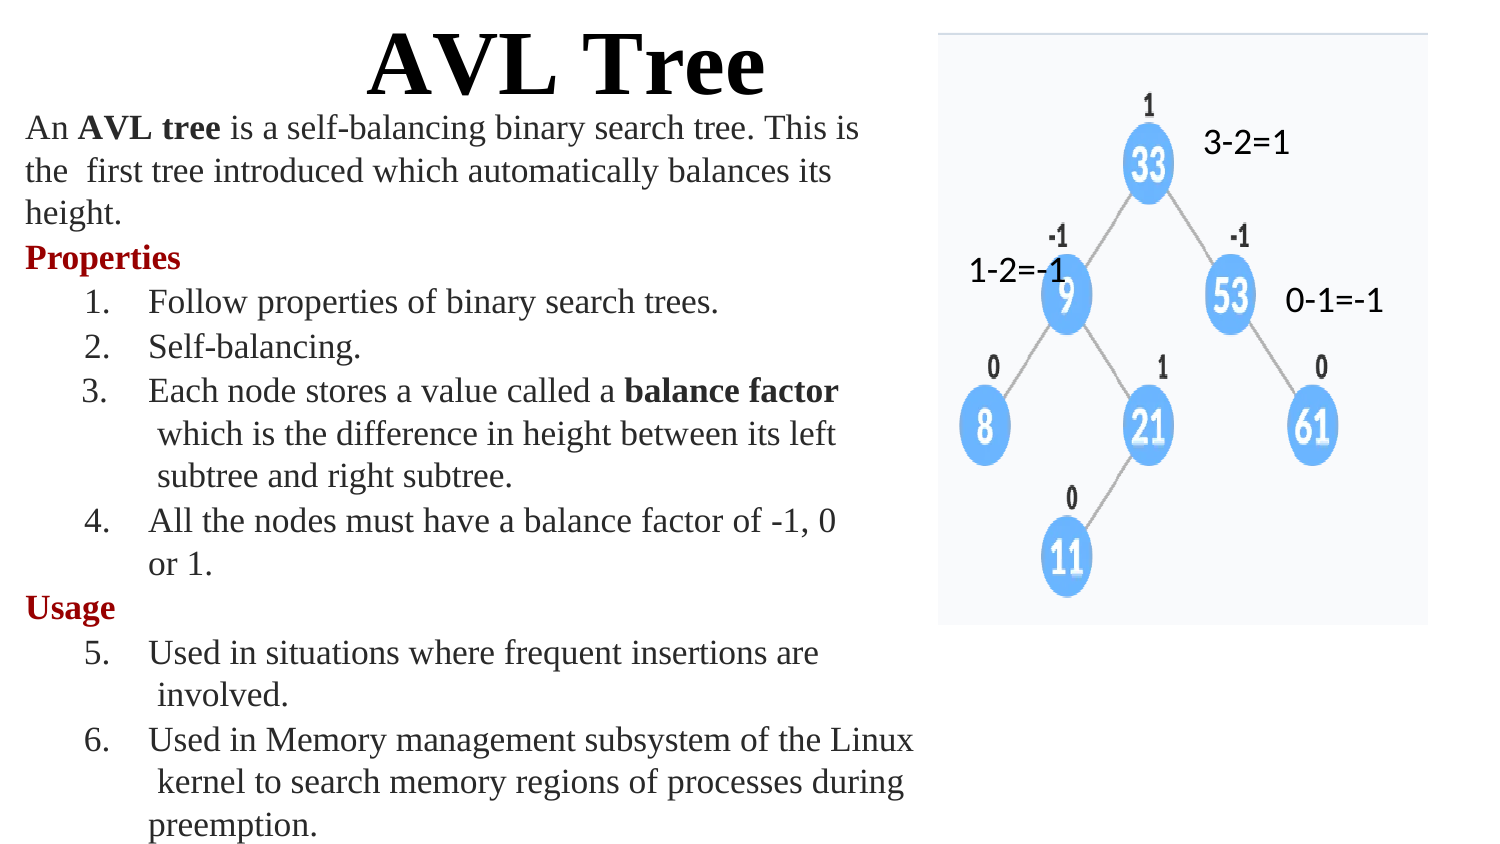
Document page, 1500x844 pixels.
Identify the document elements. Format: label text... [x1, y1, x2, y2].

text_box An AVL tree is a self-balancing binary search tree. This is the first tree introduced which automatically balances its height. Properties Follow properties of binary search trees. Self-balancing. Each node stores a value called a balance factor which is the difference in height between its left subtree and right subtree. All the nodes must have a balance factor of -1, 0 or 1. Usage Used in situations where frequent insertions are involved. Used in Memory management subsystem of the Linux kernel to search memory regions of processes during preemption. [23, 102, 920, 844]
title AVL Tree [287, 0, 843, 129]
picture [938, 32, 1428, 626]
